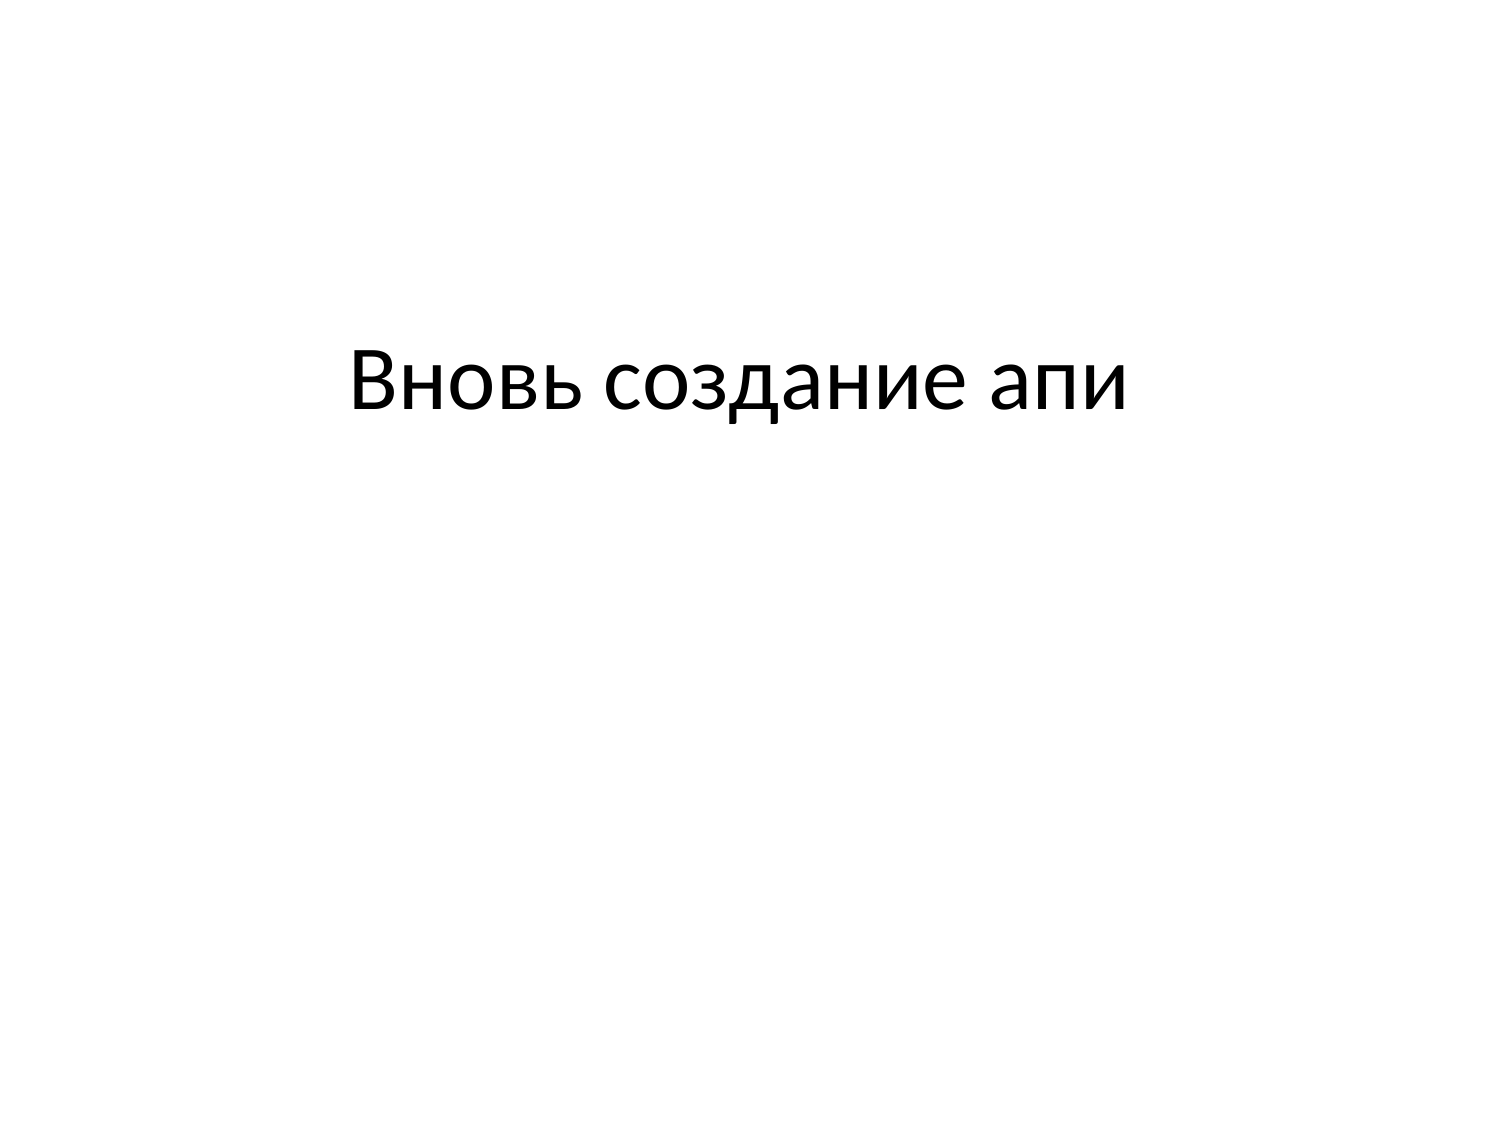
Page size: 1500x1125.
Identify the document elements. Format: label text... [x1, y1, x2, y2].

title Вновь создание апи [64, 278, 1415, 467]
